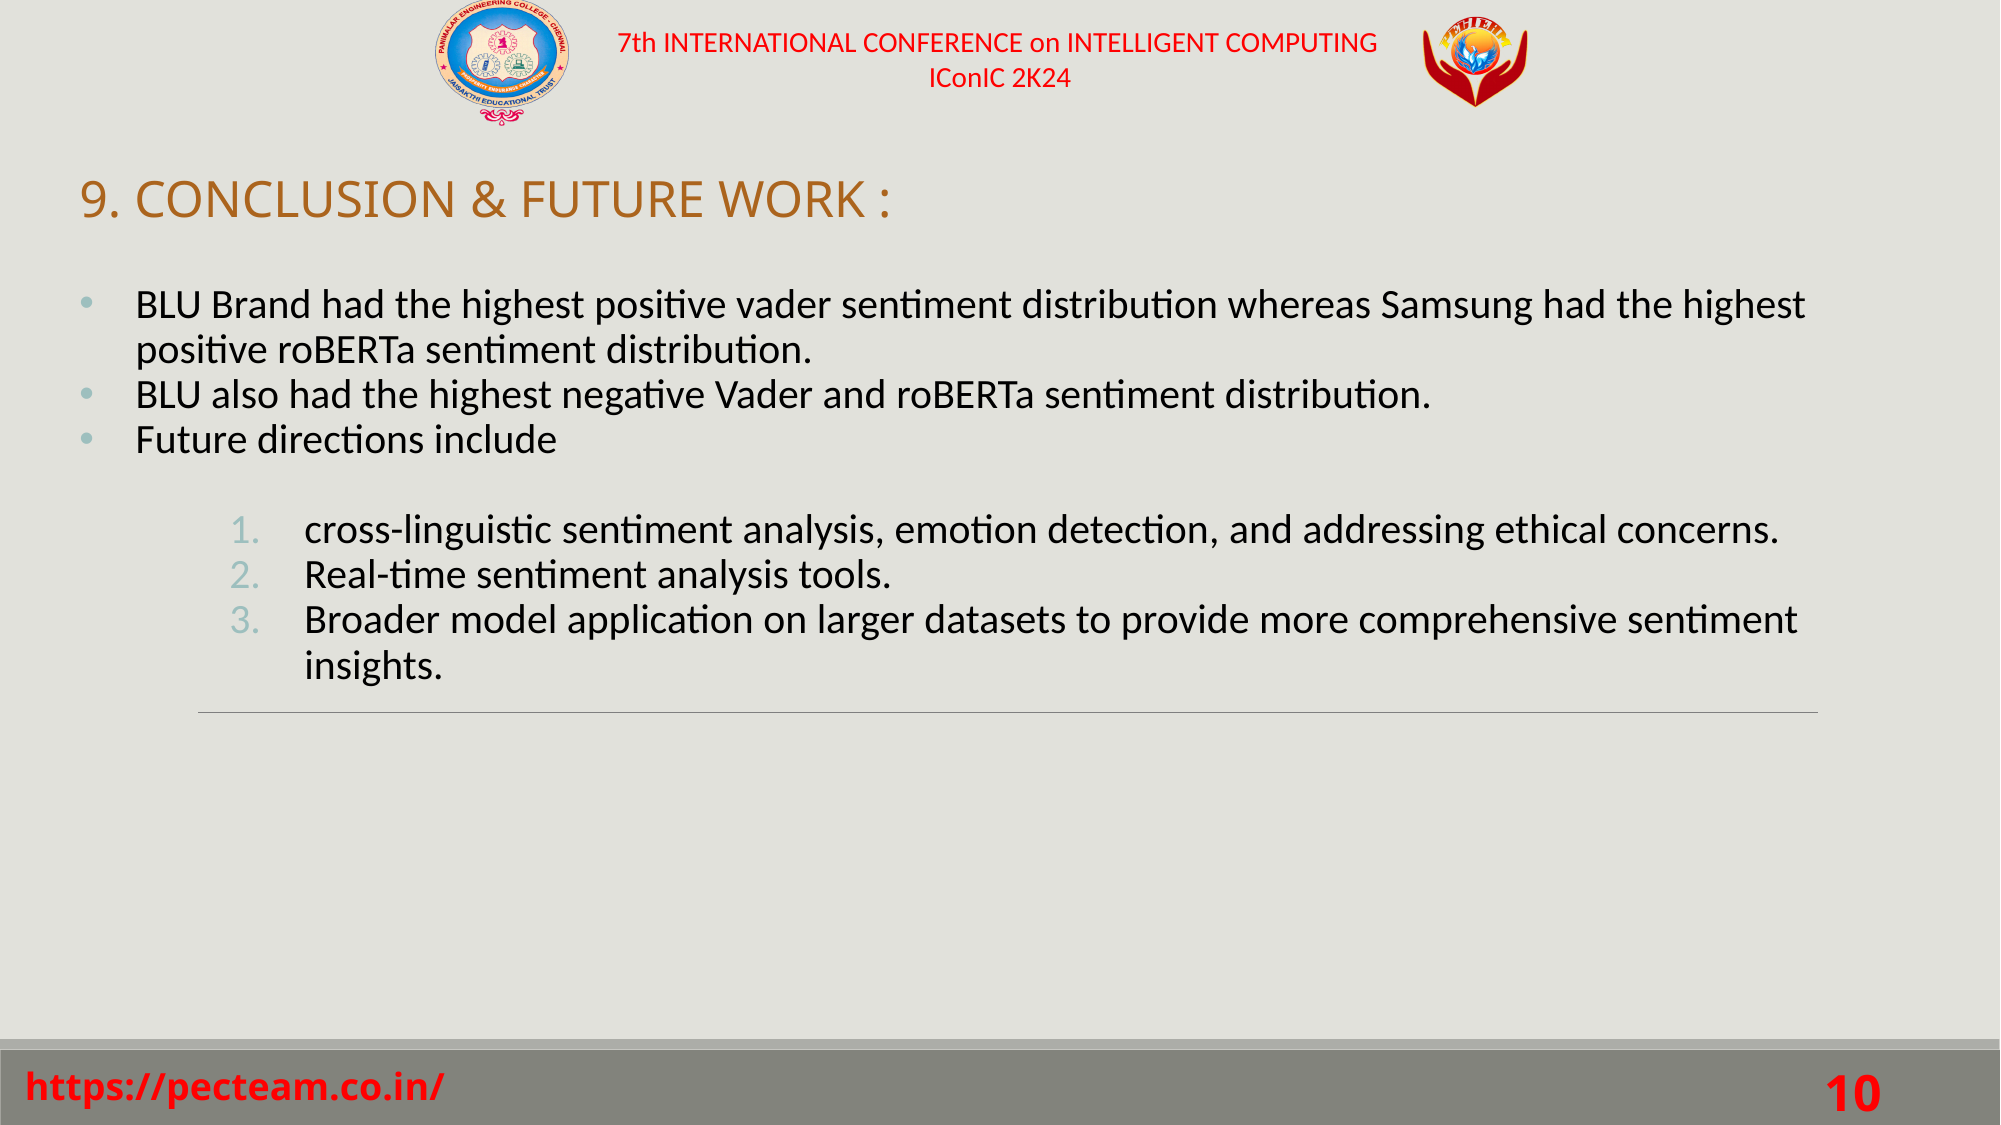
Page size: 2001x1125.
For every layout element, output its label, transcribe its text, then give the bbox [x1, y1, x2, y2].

picture [1395, 1, 1563, 113]
picture [435, 0, 569, 126]
subtitle 9. CONCLUSION & FUTURE WORK : BLU Brand had the highest positive vader sentiment distribution whereas Samsung had the highest positive roBERTa sentiment distribution. BLU also had the highest negative Vader and roBERTa sentiment distribution. Future directions include cross-linguistic sentiment analysis, emotion detection, and addressing ethical concerns. Real-time sentiment analysis tools. Broader model application on larger datasets to provide more comprehensive sentiment insights. [64, 167, 1936, 958]
text_box https://pecteam.co.in/ [0, 1055, 504, 1116]
text_box 10 [1810, 1053, 1917, 1125]
